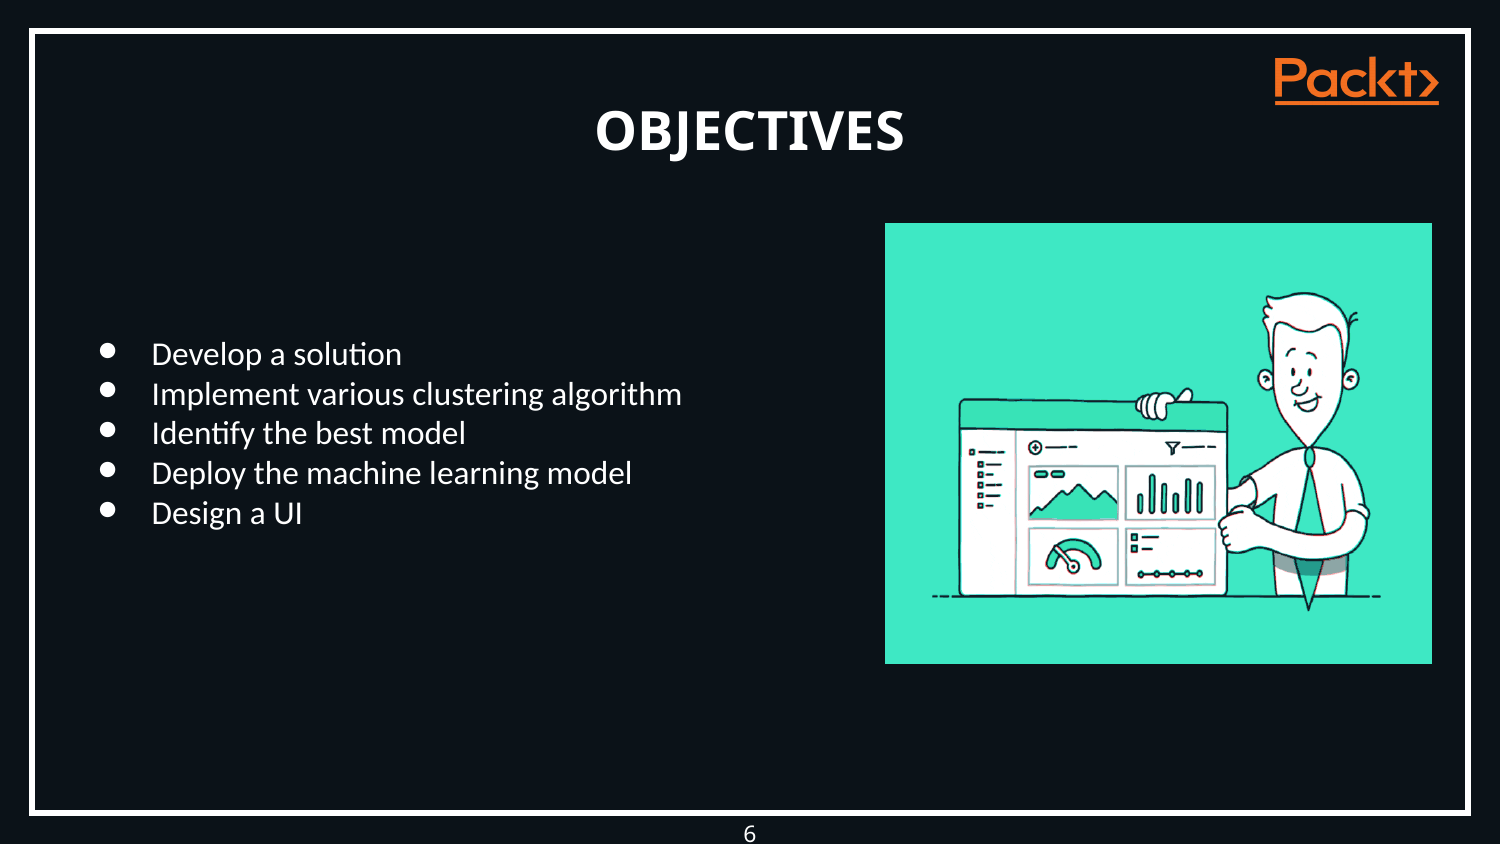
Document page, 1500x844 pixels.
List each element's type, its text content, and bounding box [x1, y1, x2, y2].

list Develop a solution Implement various clustering algorithm Identify the best model Deploy the machine learning model Design a UI [61, 316, 871, 571]
title OBJECTIVES [128, 33, 1372, 224]
picture [885, 223, 1432, 664]
slide_number 6 [0, 804, 1500, 840]
picture [1372, 55, 1442, 107]
